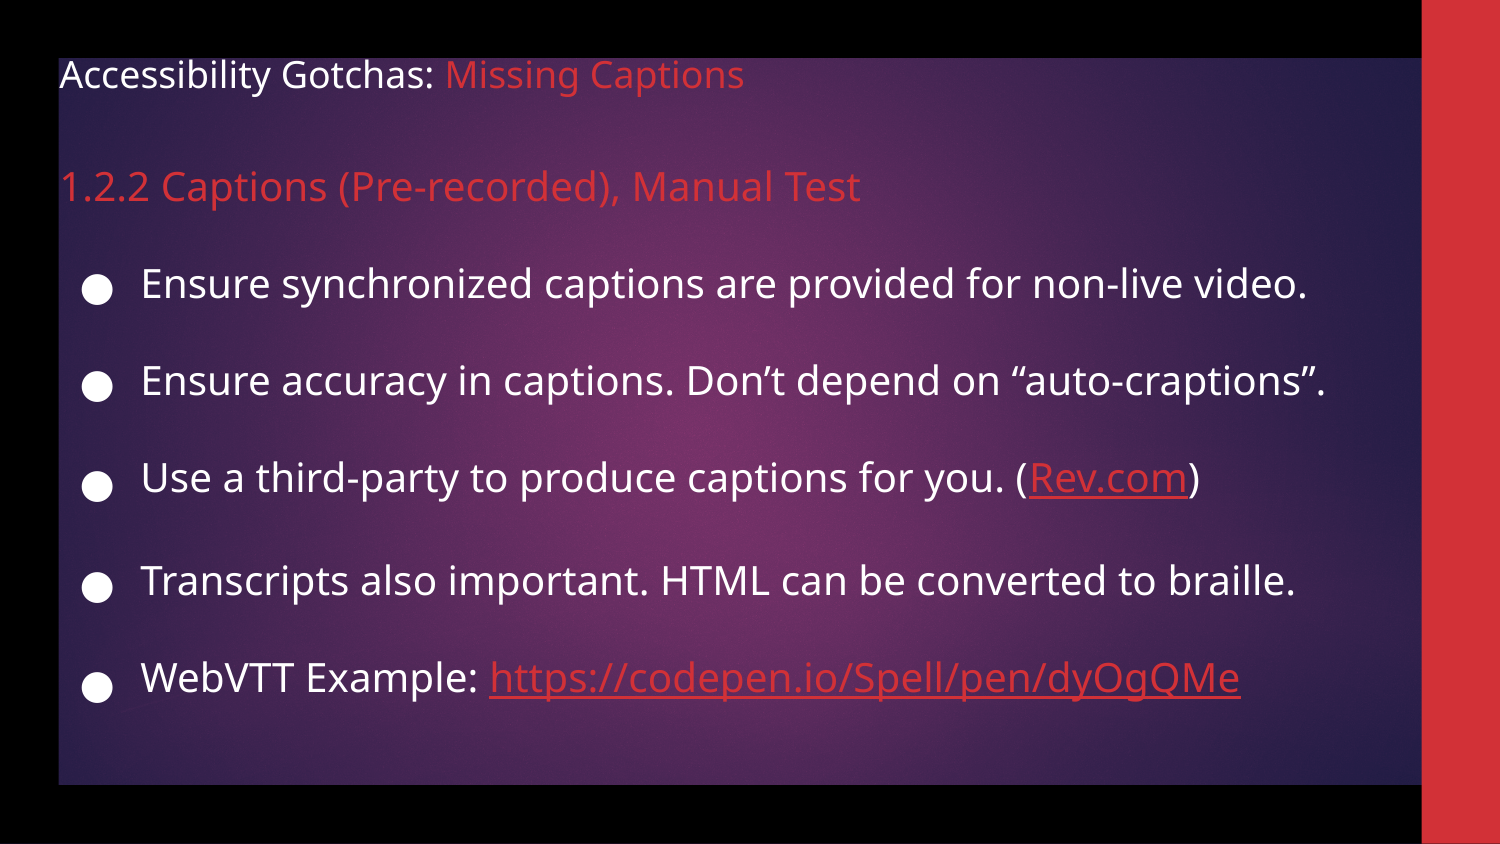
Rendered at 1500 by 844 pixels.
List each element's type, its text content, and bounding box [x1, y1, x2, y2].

picture [59, 58, 1421, 785]
title Accessibility Gotchas: Missing Captions [48, 32, 1380, 102]
subtitle 1.2.2 Captions (Pre-recorded), Manual Test Ensure synchronized captions are provided for non-live video. Ensure accuracy in captions. Don’t depend on “auto-craptions”. Use a third-party to produce captions for you. (Rev.com) Transcripts also important. HTML can be converted to braille. WebVTT Example: https://codepen.io/Spell/pen/dyOgQMe [48, 155, 1380, 757]
text_box [1421, 0, 1500, 844]
